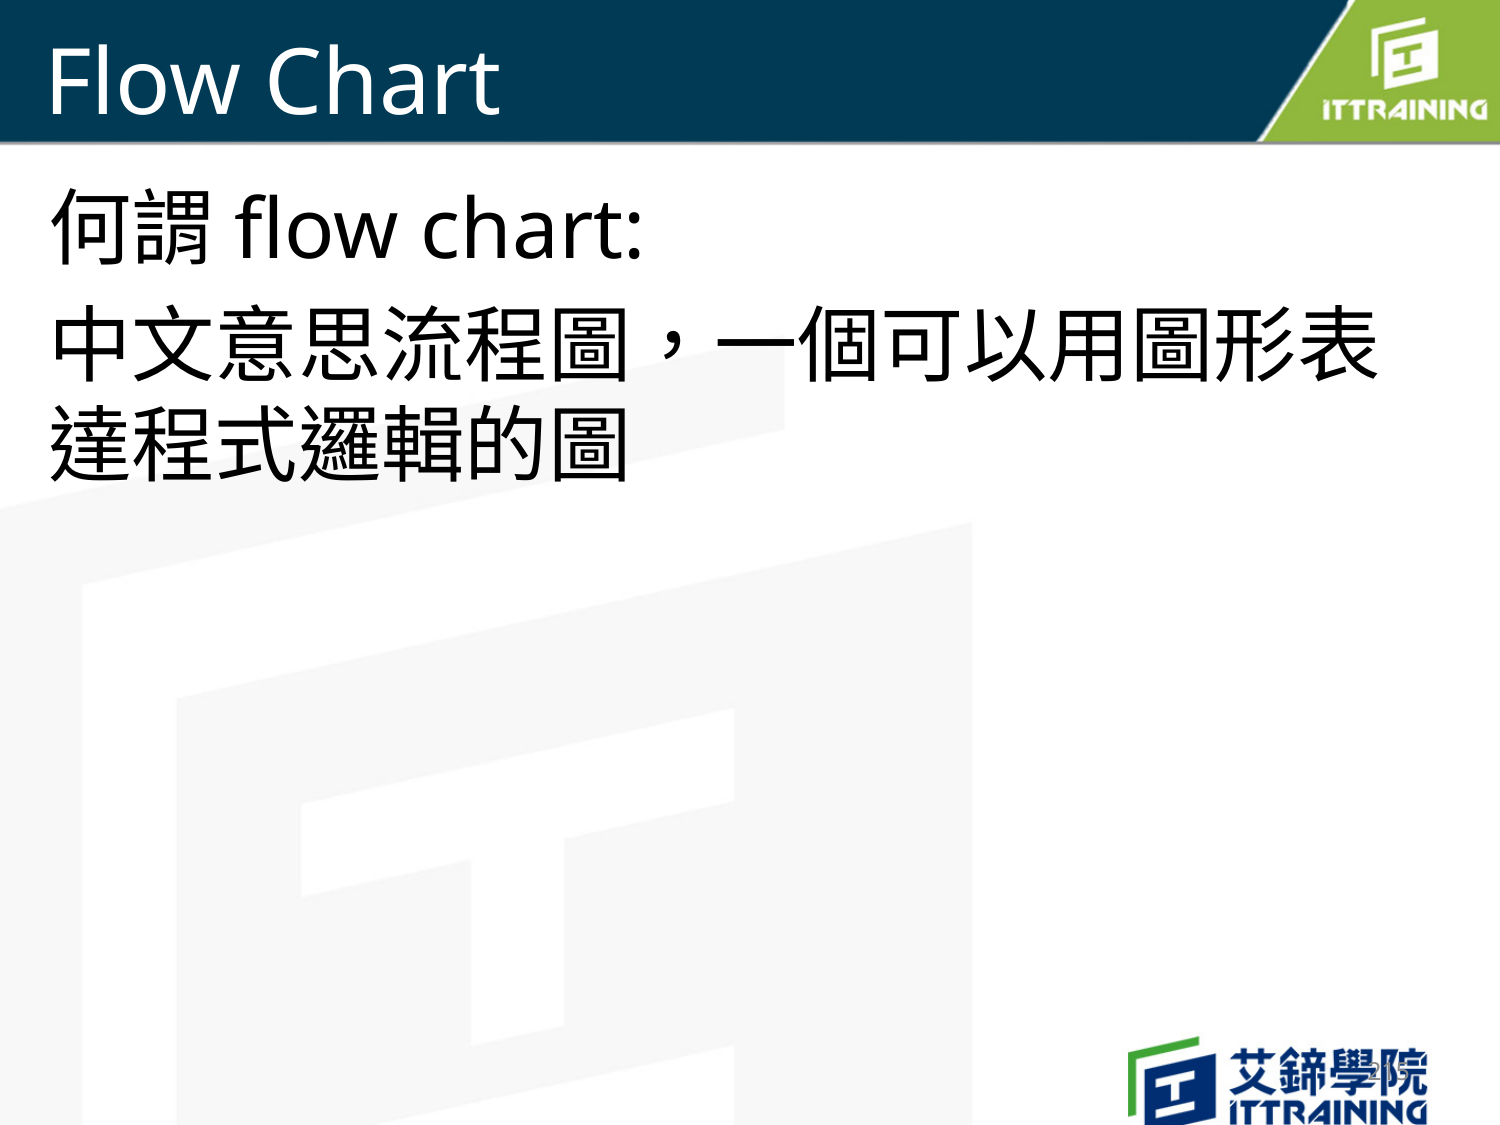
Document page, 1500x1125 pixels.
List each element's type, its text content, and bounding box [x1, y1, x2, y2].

title Flow Chart [29, 0, 1380, 172]
slide_number 215 [1074, 1042, 1425, 1103]
picture [0, 0, 1500, 1125]
list 何謂flow chart: 中文意思流程圖，一個可以用圖形表達程式邏輯的圖 [33, 168, 1418, 911]
